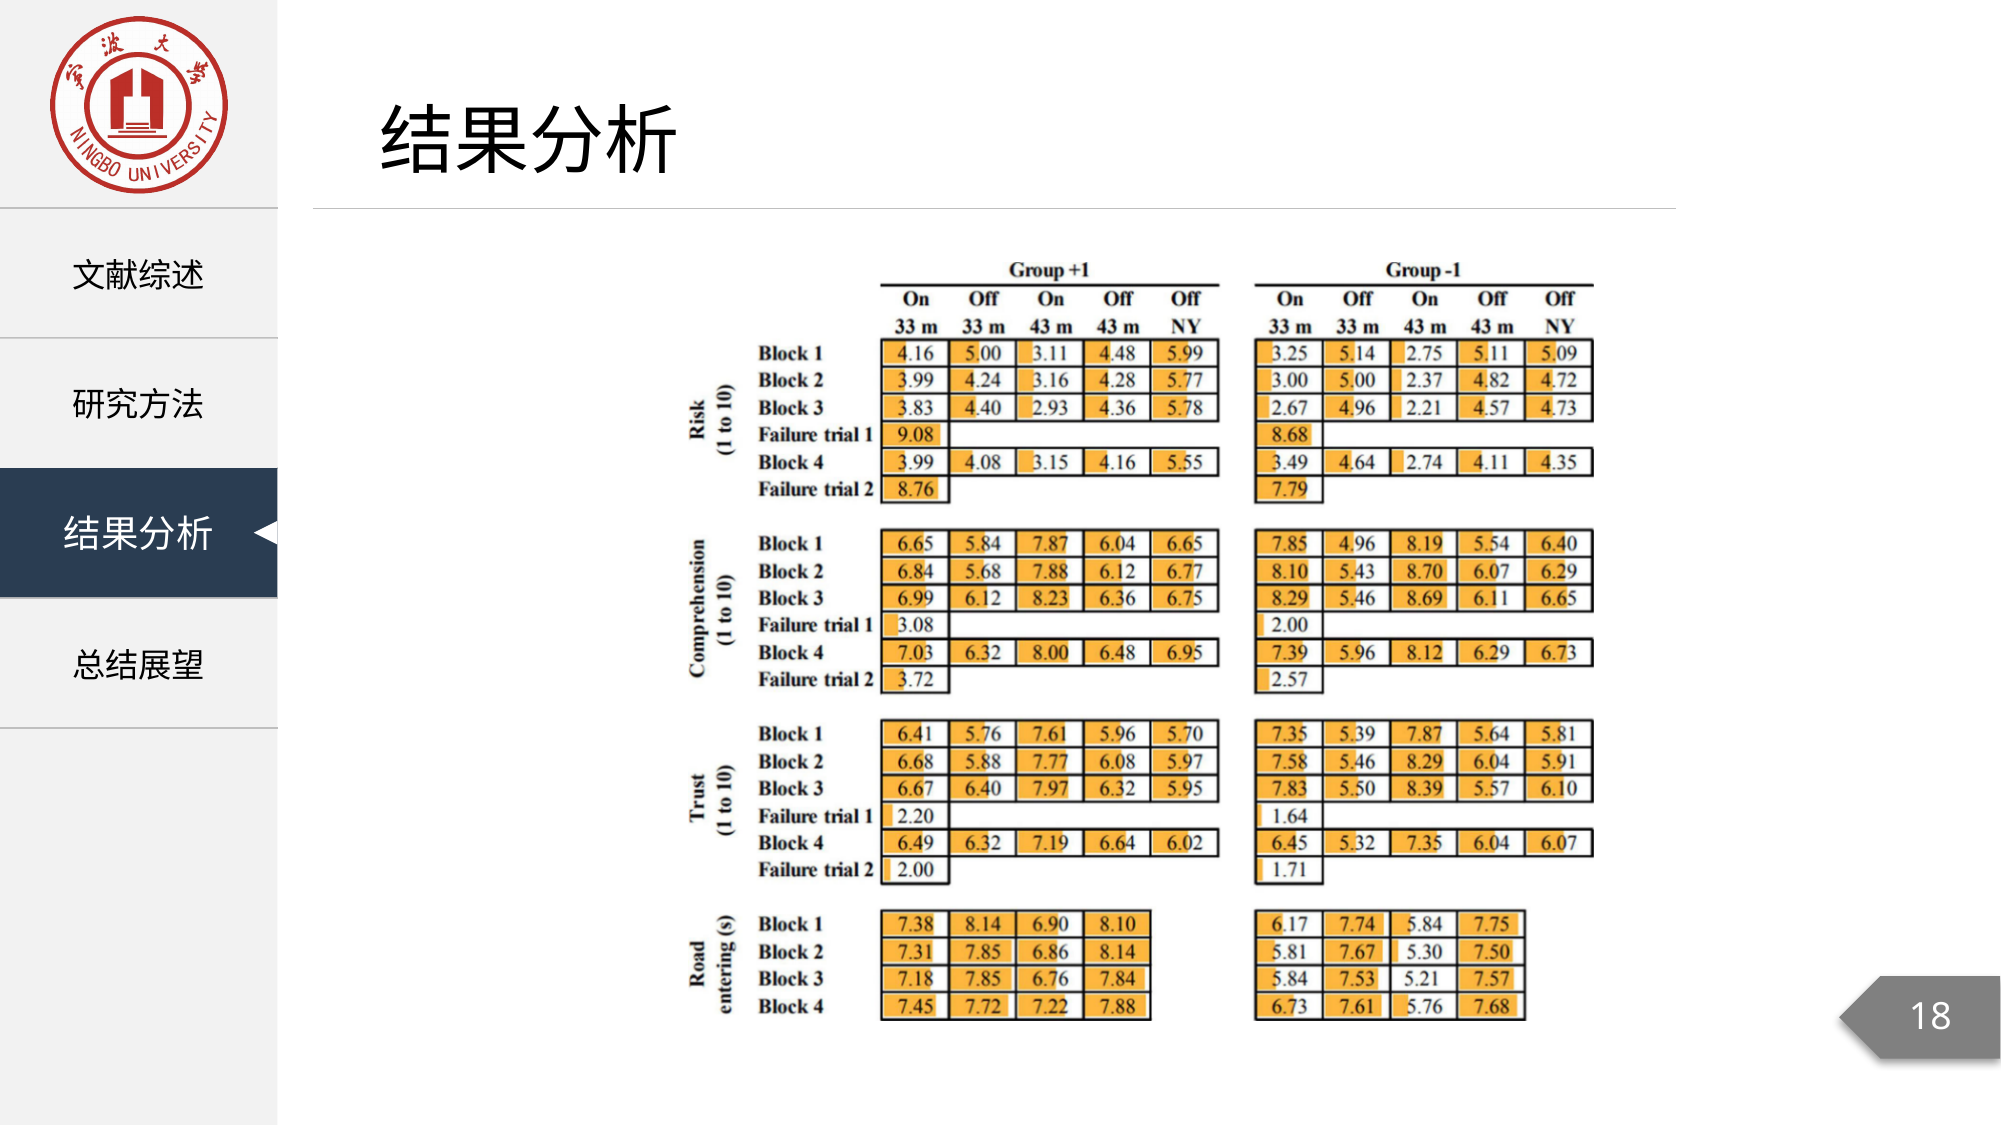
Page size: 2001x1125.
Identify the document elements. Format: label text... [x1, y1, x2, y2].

picture [643, 244, 1641, 1040]
text_box 结果分析 [364, 85, 695, 190]
picture [50, 16, 228, 194]
